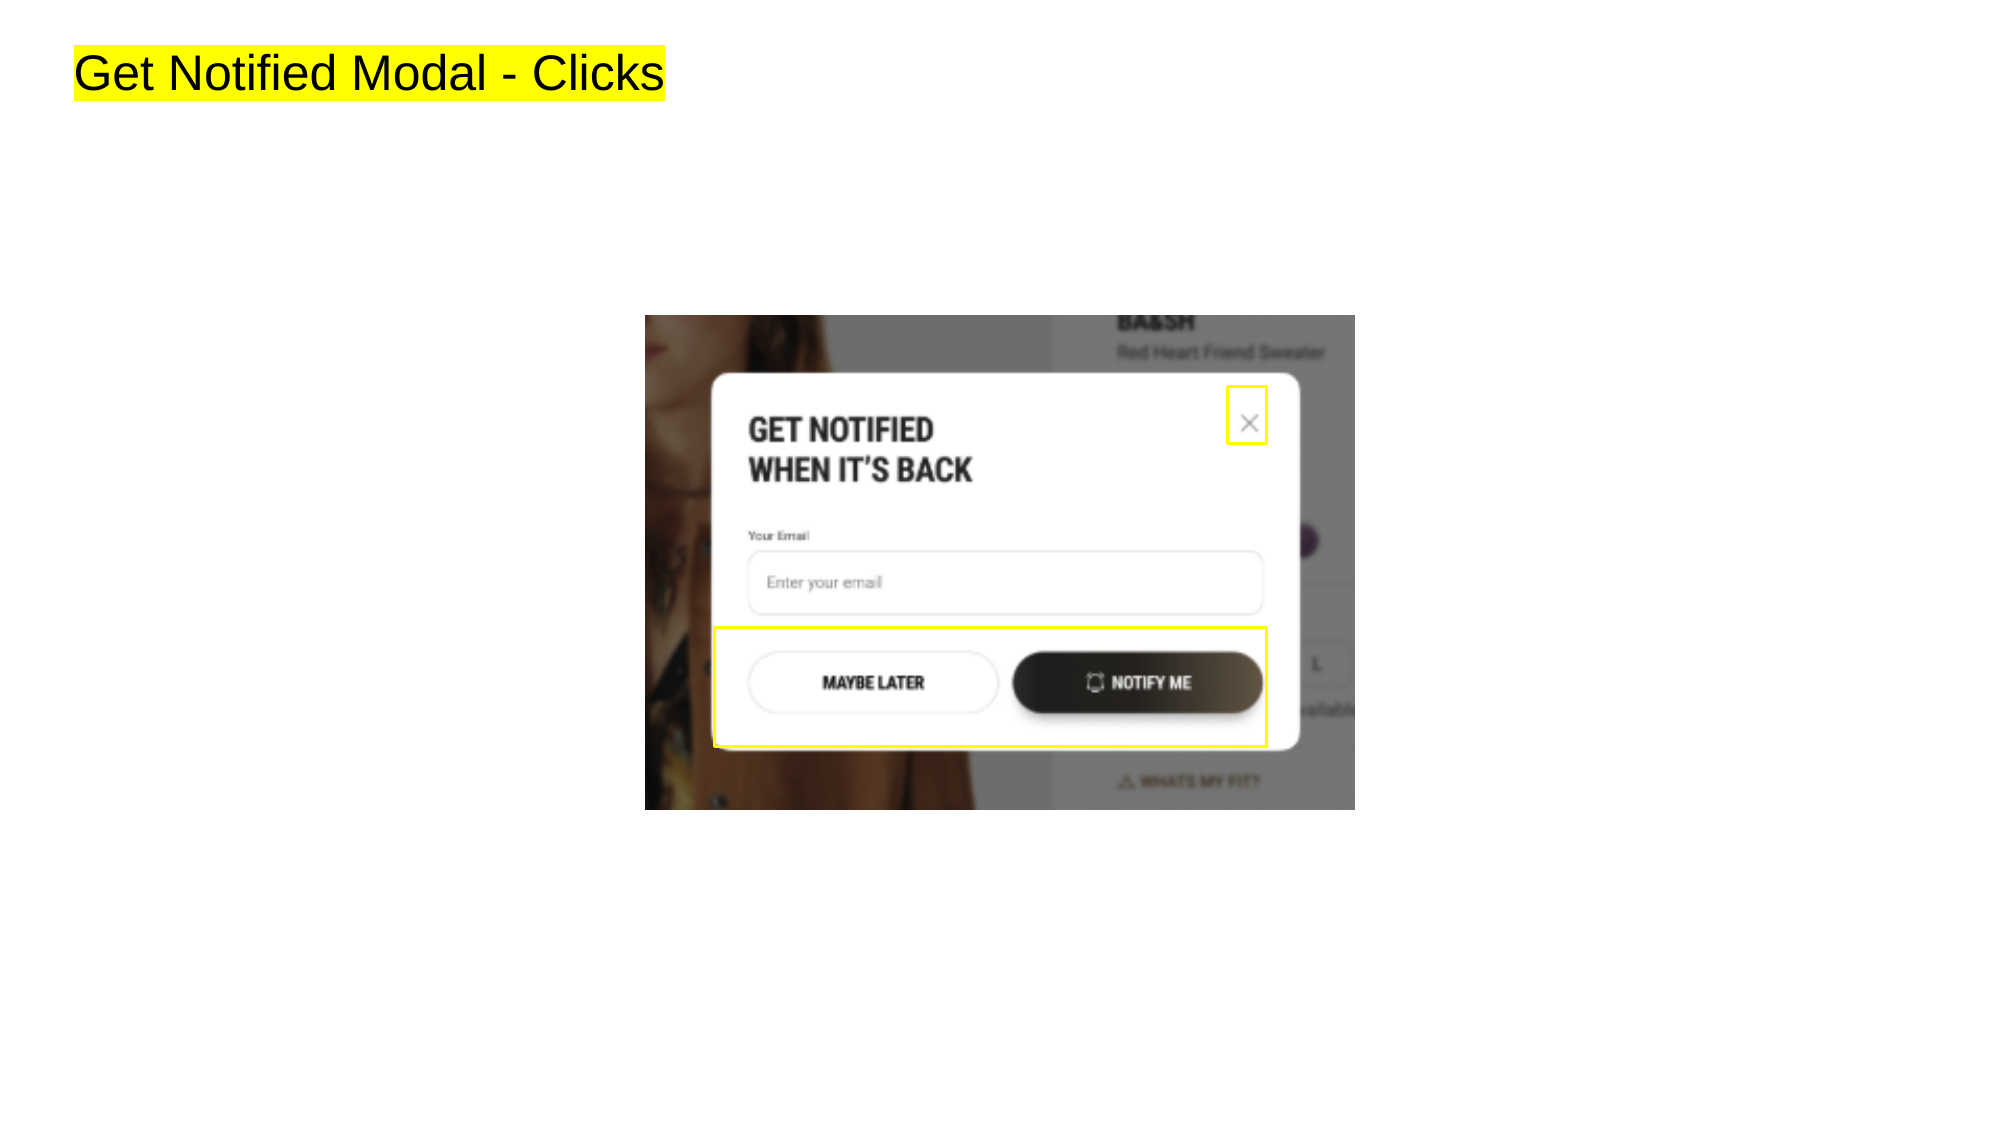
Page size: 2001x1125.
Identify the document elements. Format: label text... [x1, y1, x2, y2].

picture [645, 315, 1355, 810]
text_box Get Notified Modal - Clicks [58, 32, 1055, 108]
